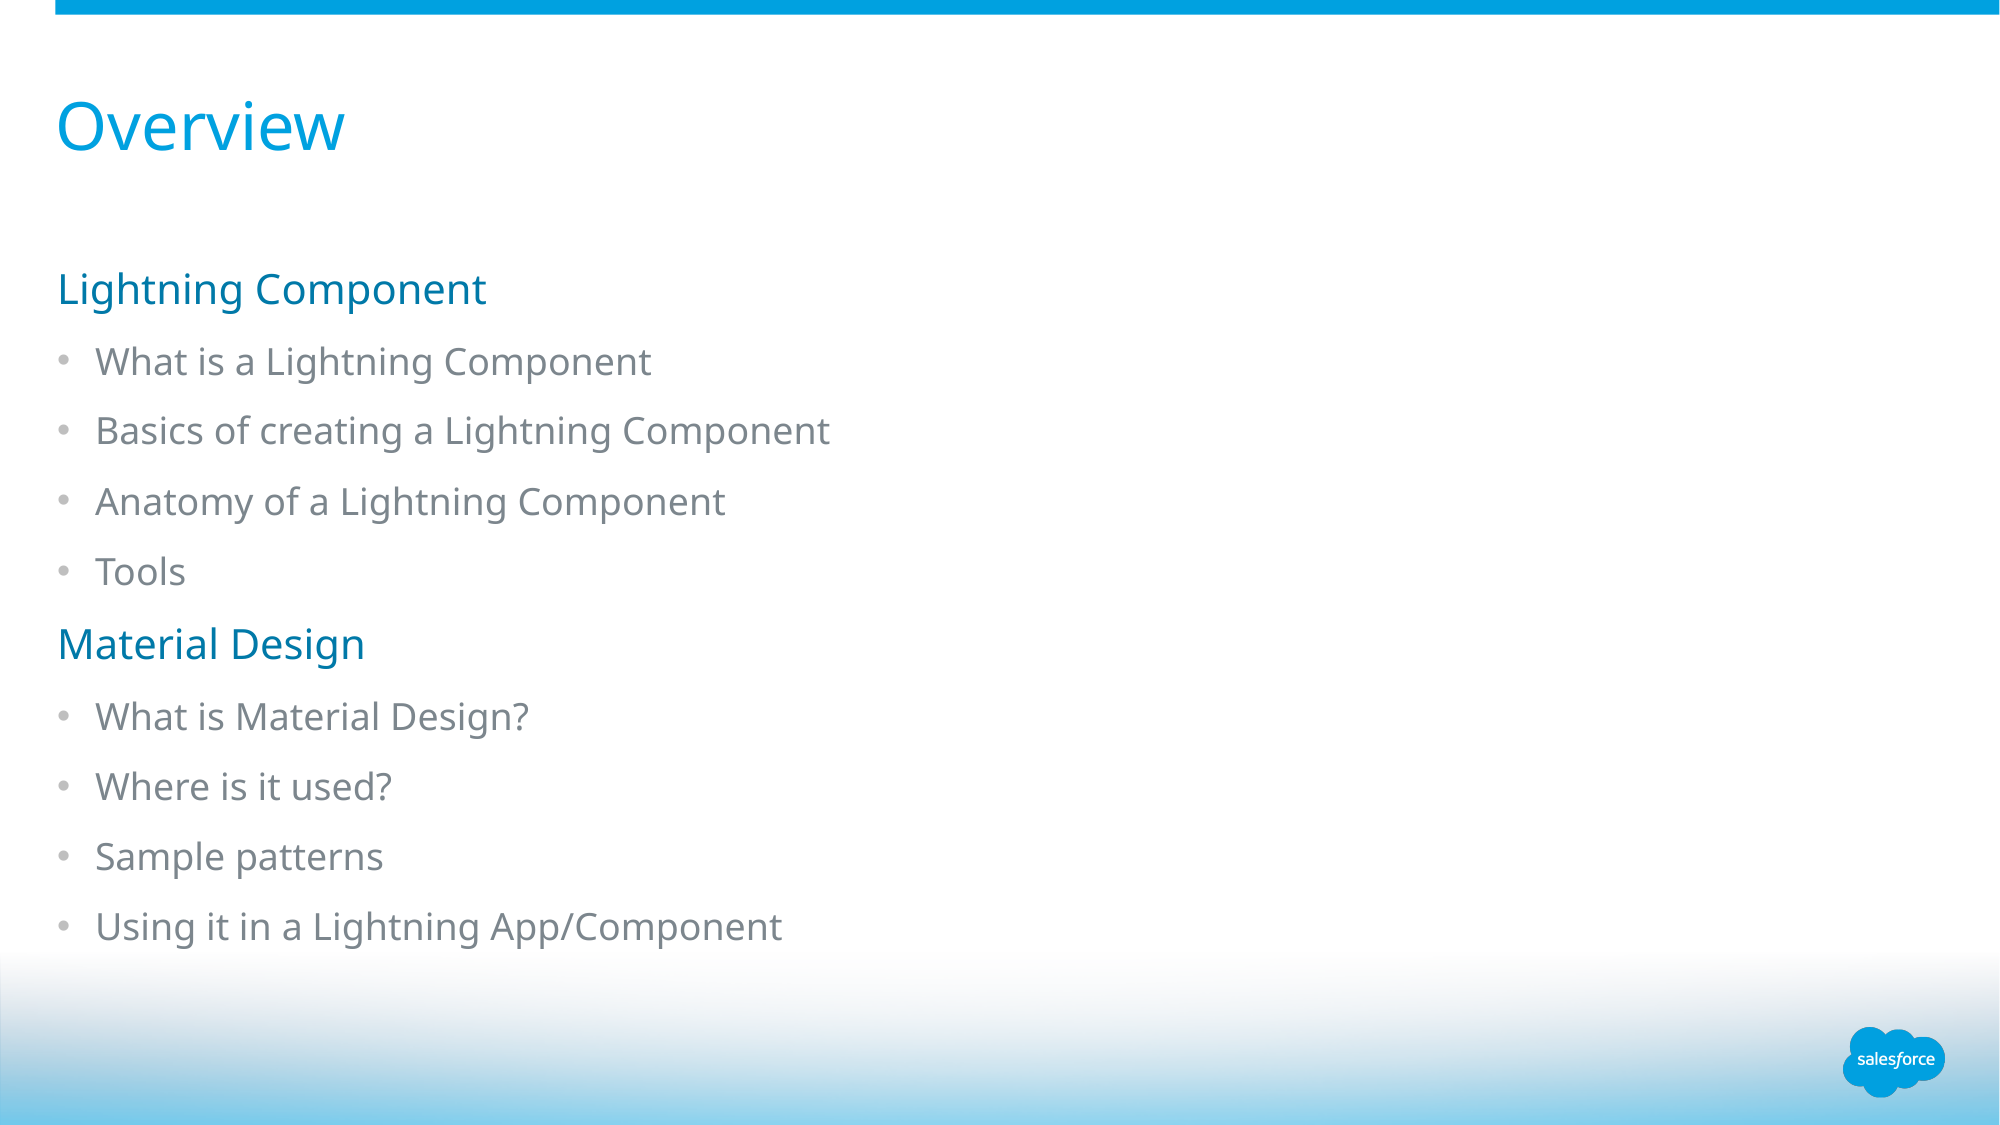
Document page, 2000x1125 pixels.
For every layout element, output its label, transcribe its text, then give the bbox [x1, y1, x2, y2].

list Lightning Component What is a Lightning Component Basics of creating a Lightning Component Anatomy of a Lightning Component Tools Material Design What is Material Design? Where is it used? Sample patterns Using it in a Lightning App/Component [55, 262, 1945, 1021]
picture [1, 188, 2000, 1125]
title Overview [55, 14, 1945, 164]
